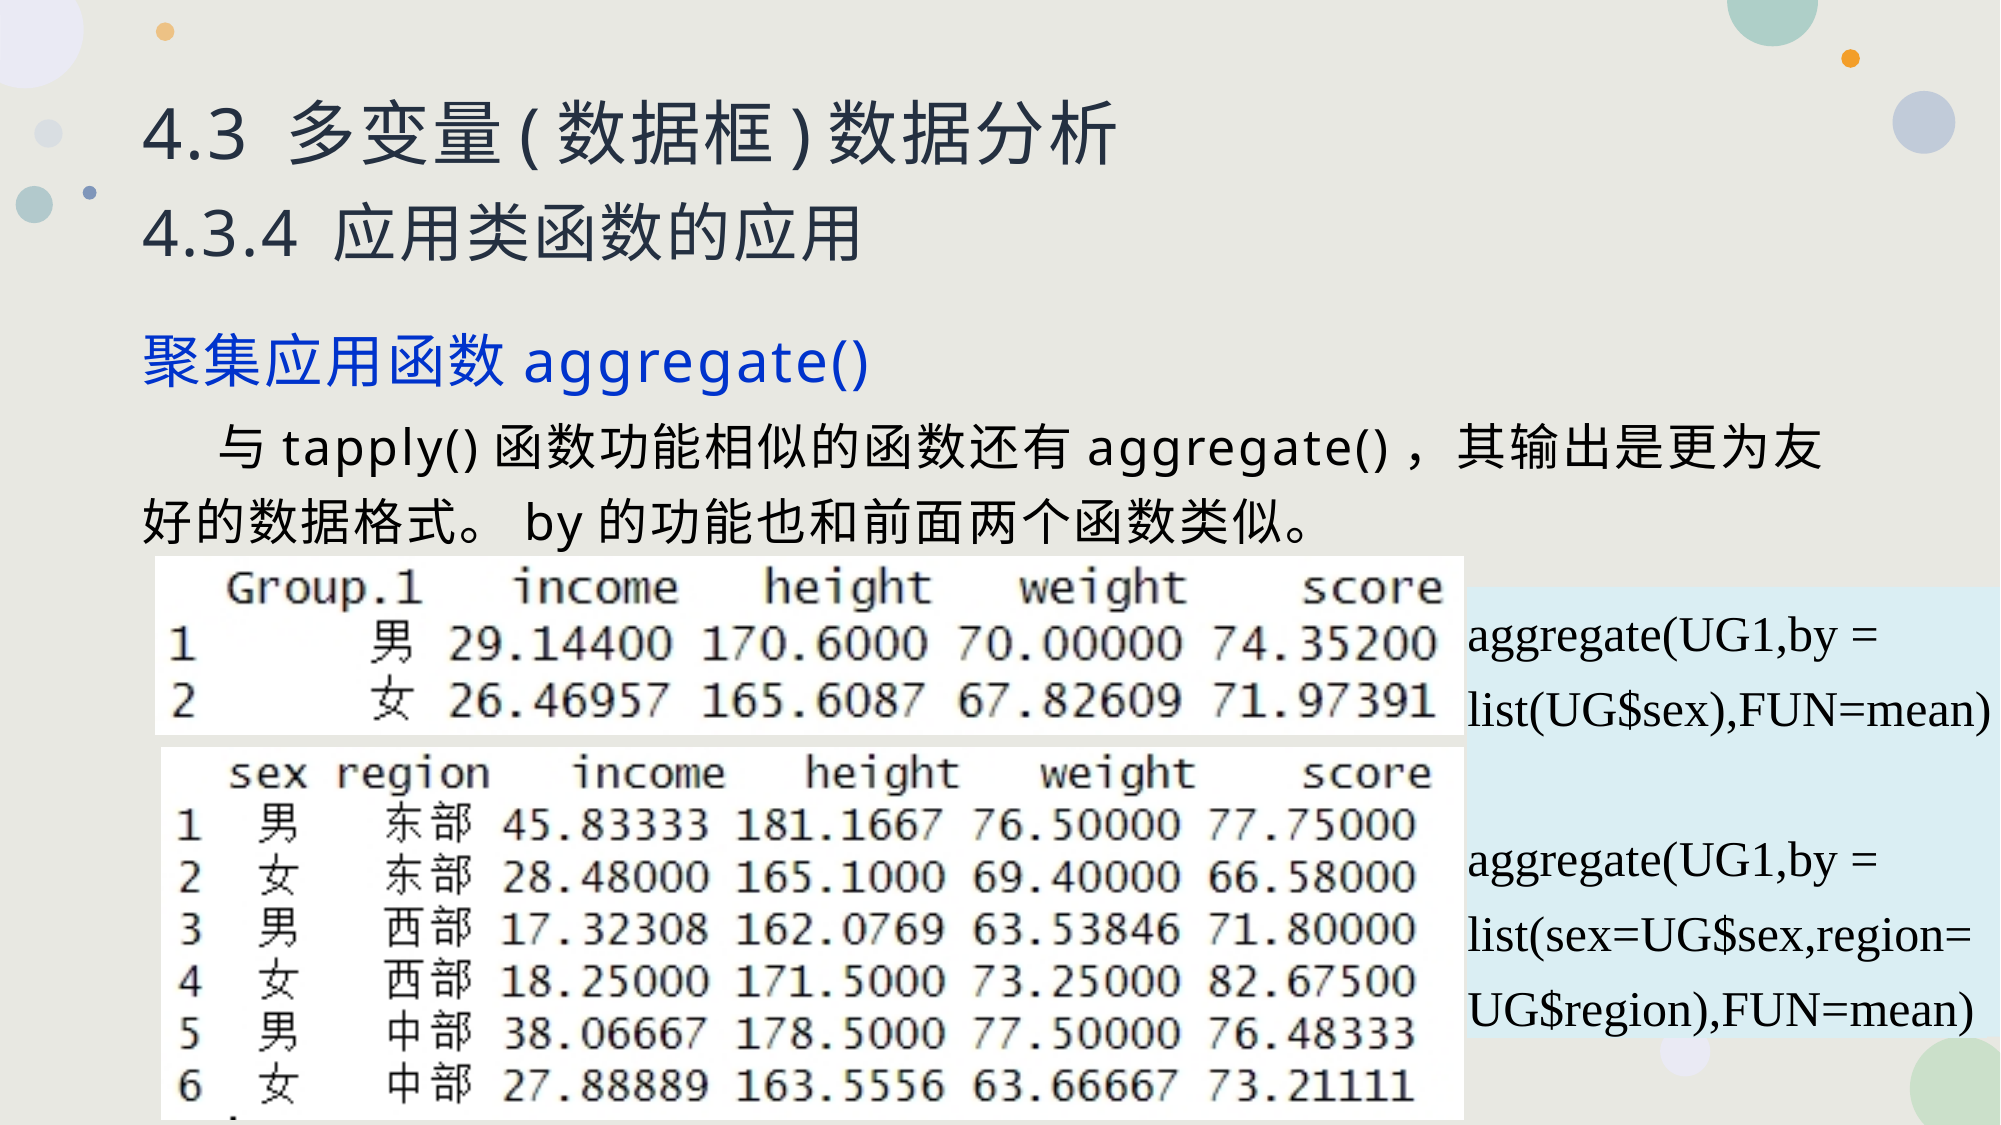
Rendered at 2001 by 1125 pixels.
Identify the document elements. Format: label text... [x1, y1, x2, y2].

title 4.3 多变量(数据框)数据分析 4.3.4 应用类函数的应用 [127, 59, 1877, 278]
picture [155, 556, 1464, 735]
picture [161, 747, 1464, 1120]
list 聚集应用函数aggregate() 与tapply()函数功能相似的函数还有aggregate()，其输出是更为友好的数据格式。by的功能也和前面两个函数类似。 [127, 299, 1877, 1014]
text_box aggregate(UG1,by = list(UG$sex),FUN=mean) aggregate(UG1,by = list(sex=UG$sex,region=UG$region),FUN=mean) [1467, 586, 2000, 1037]
